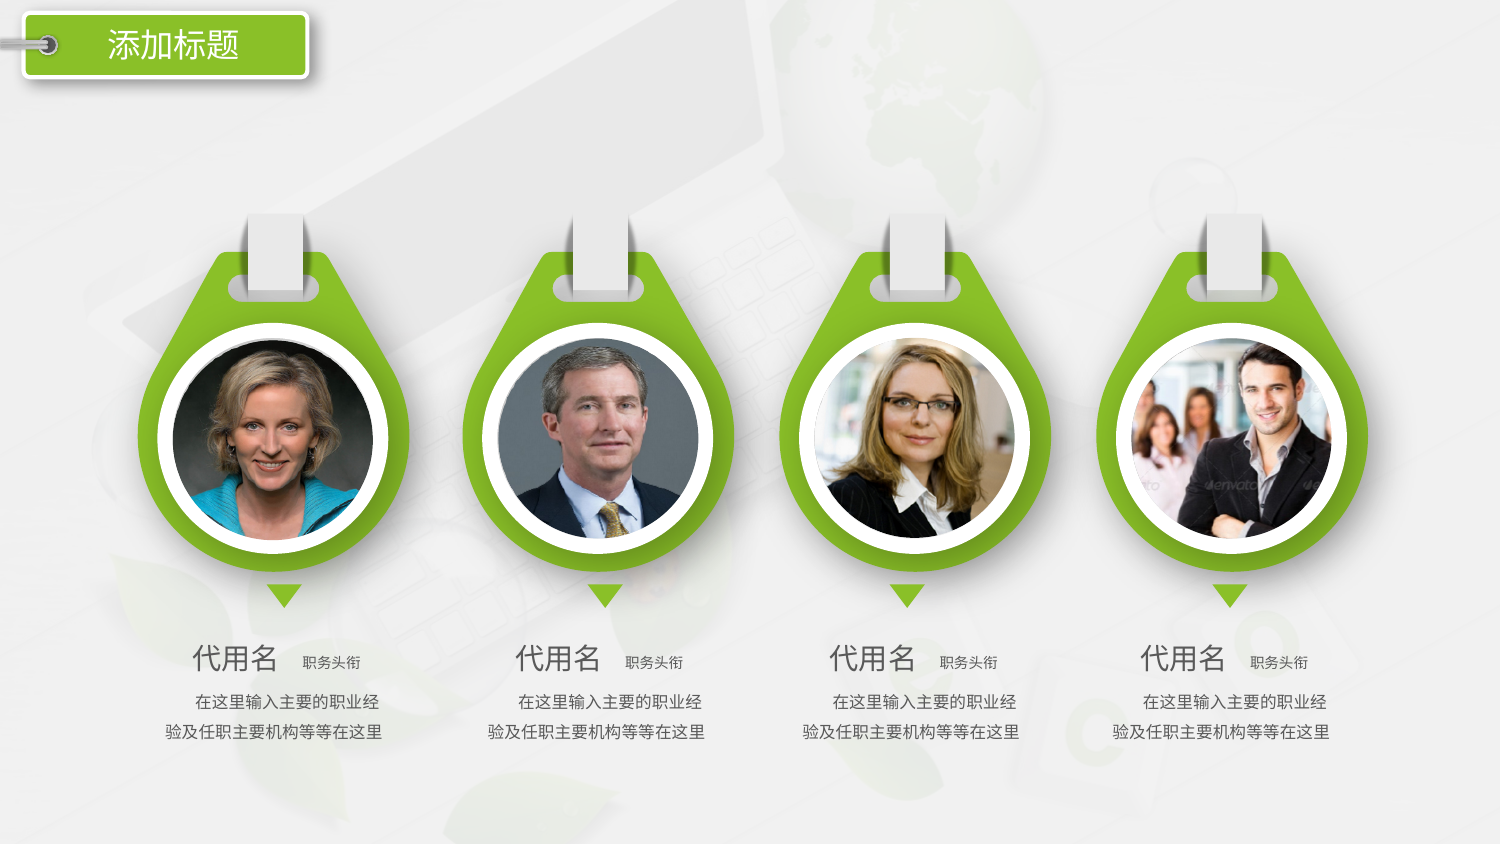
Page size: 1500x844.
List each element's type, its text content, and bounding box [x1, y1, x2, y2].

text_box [779, 211, 1052, 572]
text_box 代用名 [177, 632, 326, 674]
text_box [0, 40, 48, 49]
picture [0, 0, 1500, 844]
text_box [1096, 211, 1368, 572]
text_box 职务头衔 [1235, 646, 1326, 674]
text_box 添加标题 [39, 17, 308, 72]
text_box [266, 584, 302, 608]
text_box [1212, 584, 1248, 608]
text_box 在这里输入主要的职业经验及任职主要机构等等在这里 [1097, 674, 1350, 750]
text_box [587, 584, 623, 608]
text_box 在这里输入主要的职业经验及任职主要机构等等在这里 [787, 674, 1040, 750]
text_box 职务头衔 [610, 646, 701, 674]
text_box [889, 584, 925, 608]
text_box 在这里输入主要的职业经验及任职主要机构等等在这里 [150, 674, 403, 750]
text_box 代用名 [815, 632, 963, 674]
text_box 职务头衔 [287, 646, 378, 674]
text_box 代用名 [500, 632, 648, 674]
text_box 代用名 [1125, 632, 1273, 674]
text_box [137, 211, 410, 572]
text_box [22, 11, 309, 79]
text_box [38, 35, 58, 55]
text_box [462, 211, 735, 572]
text_box 职务头衔 [924, 646, 1015, 674]
text_box 在这里输入主要的职业经验及任职主要机构等等在这里 [473, 674, 725, 750]
